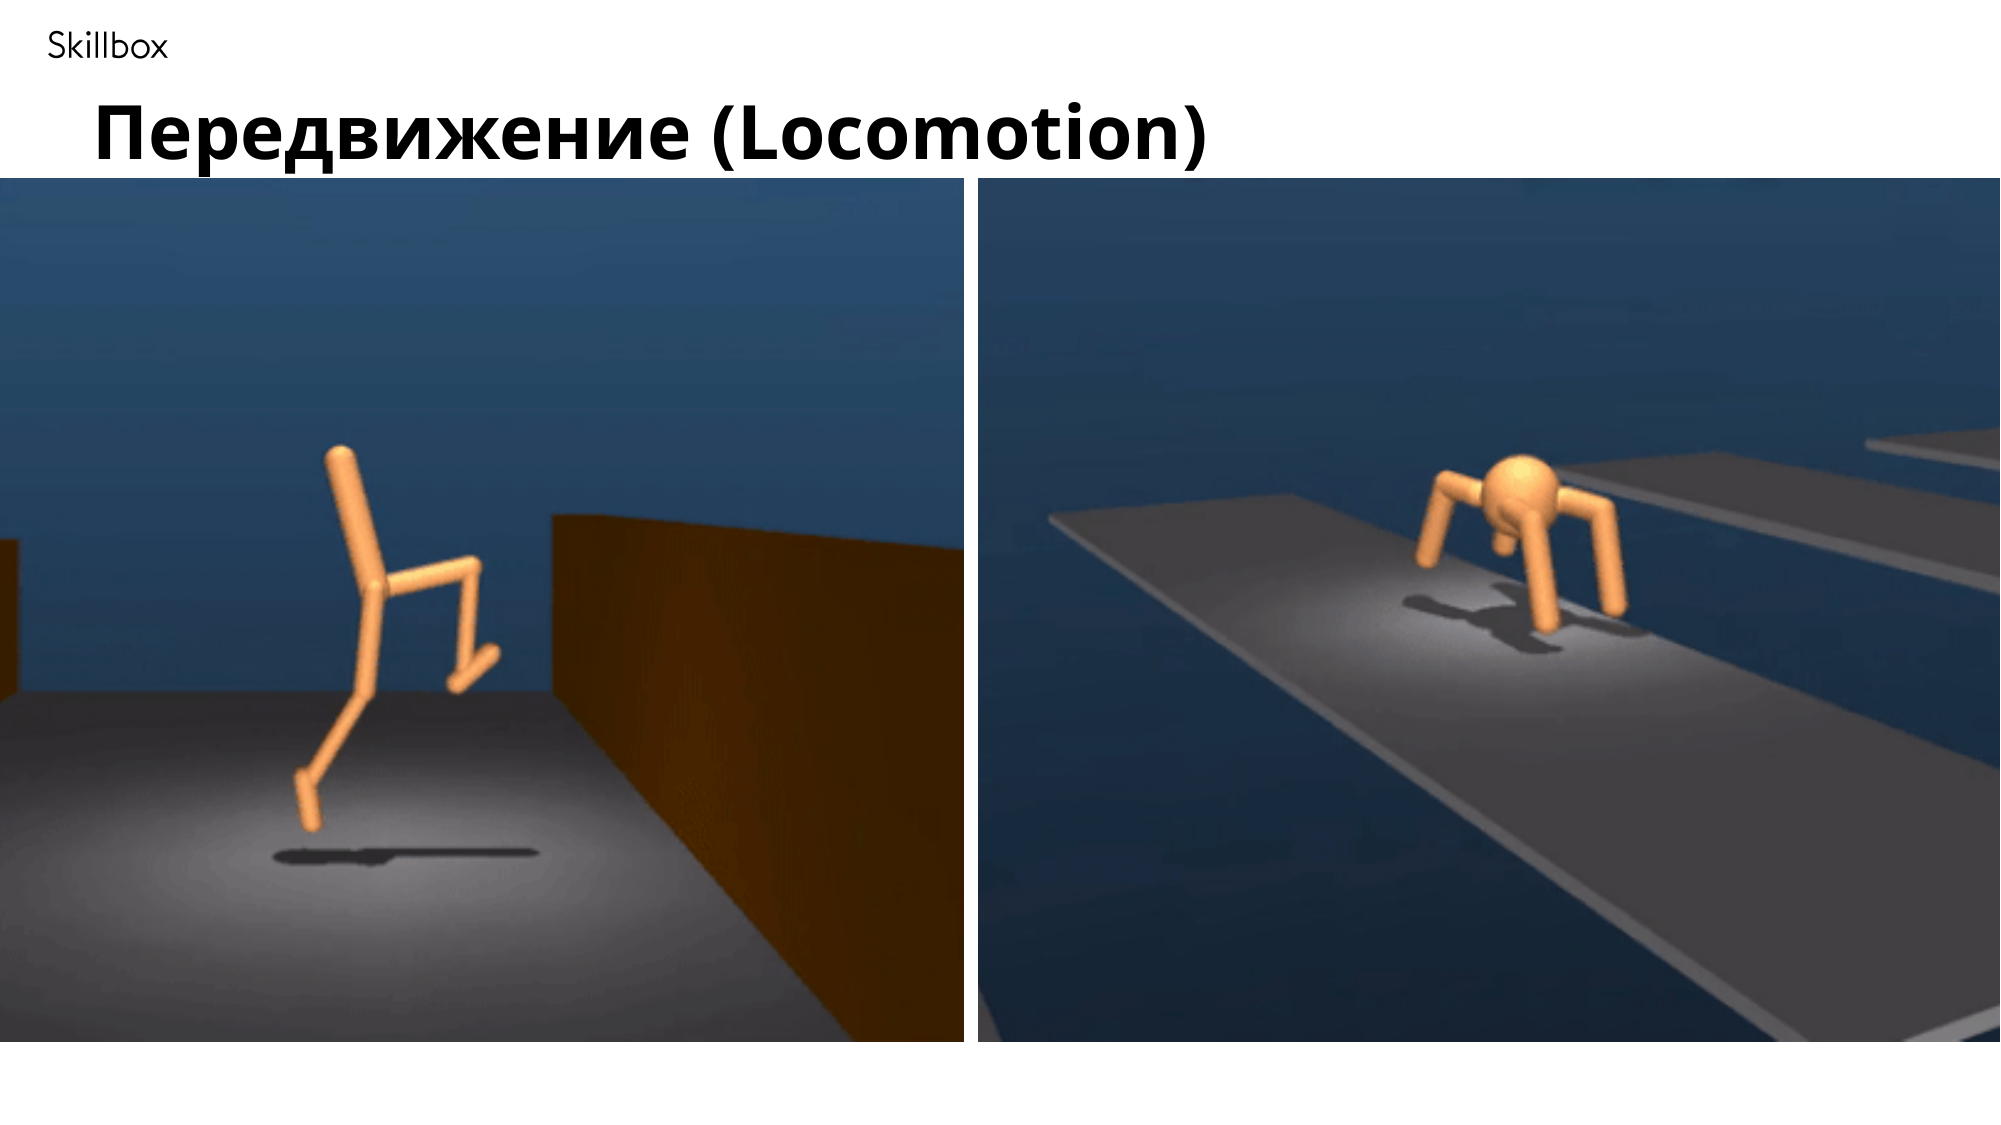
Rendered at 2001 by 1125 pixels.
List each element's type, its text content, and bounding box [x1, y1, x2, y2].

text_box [0, 178, 2000, 1043]
text_box Передвижение (Locomotion) [77, 81, 1982, 175]
picture [48, 30, 168, 59]
